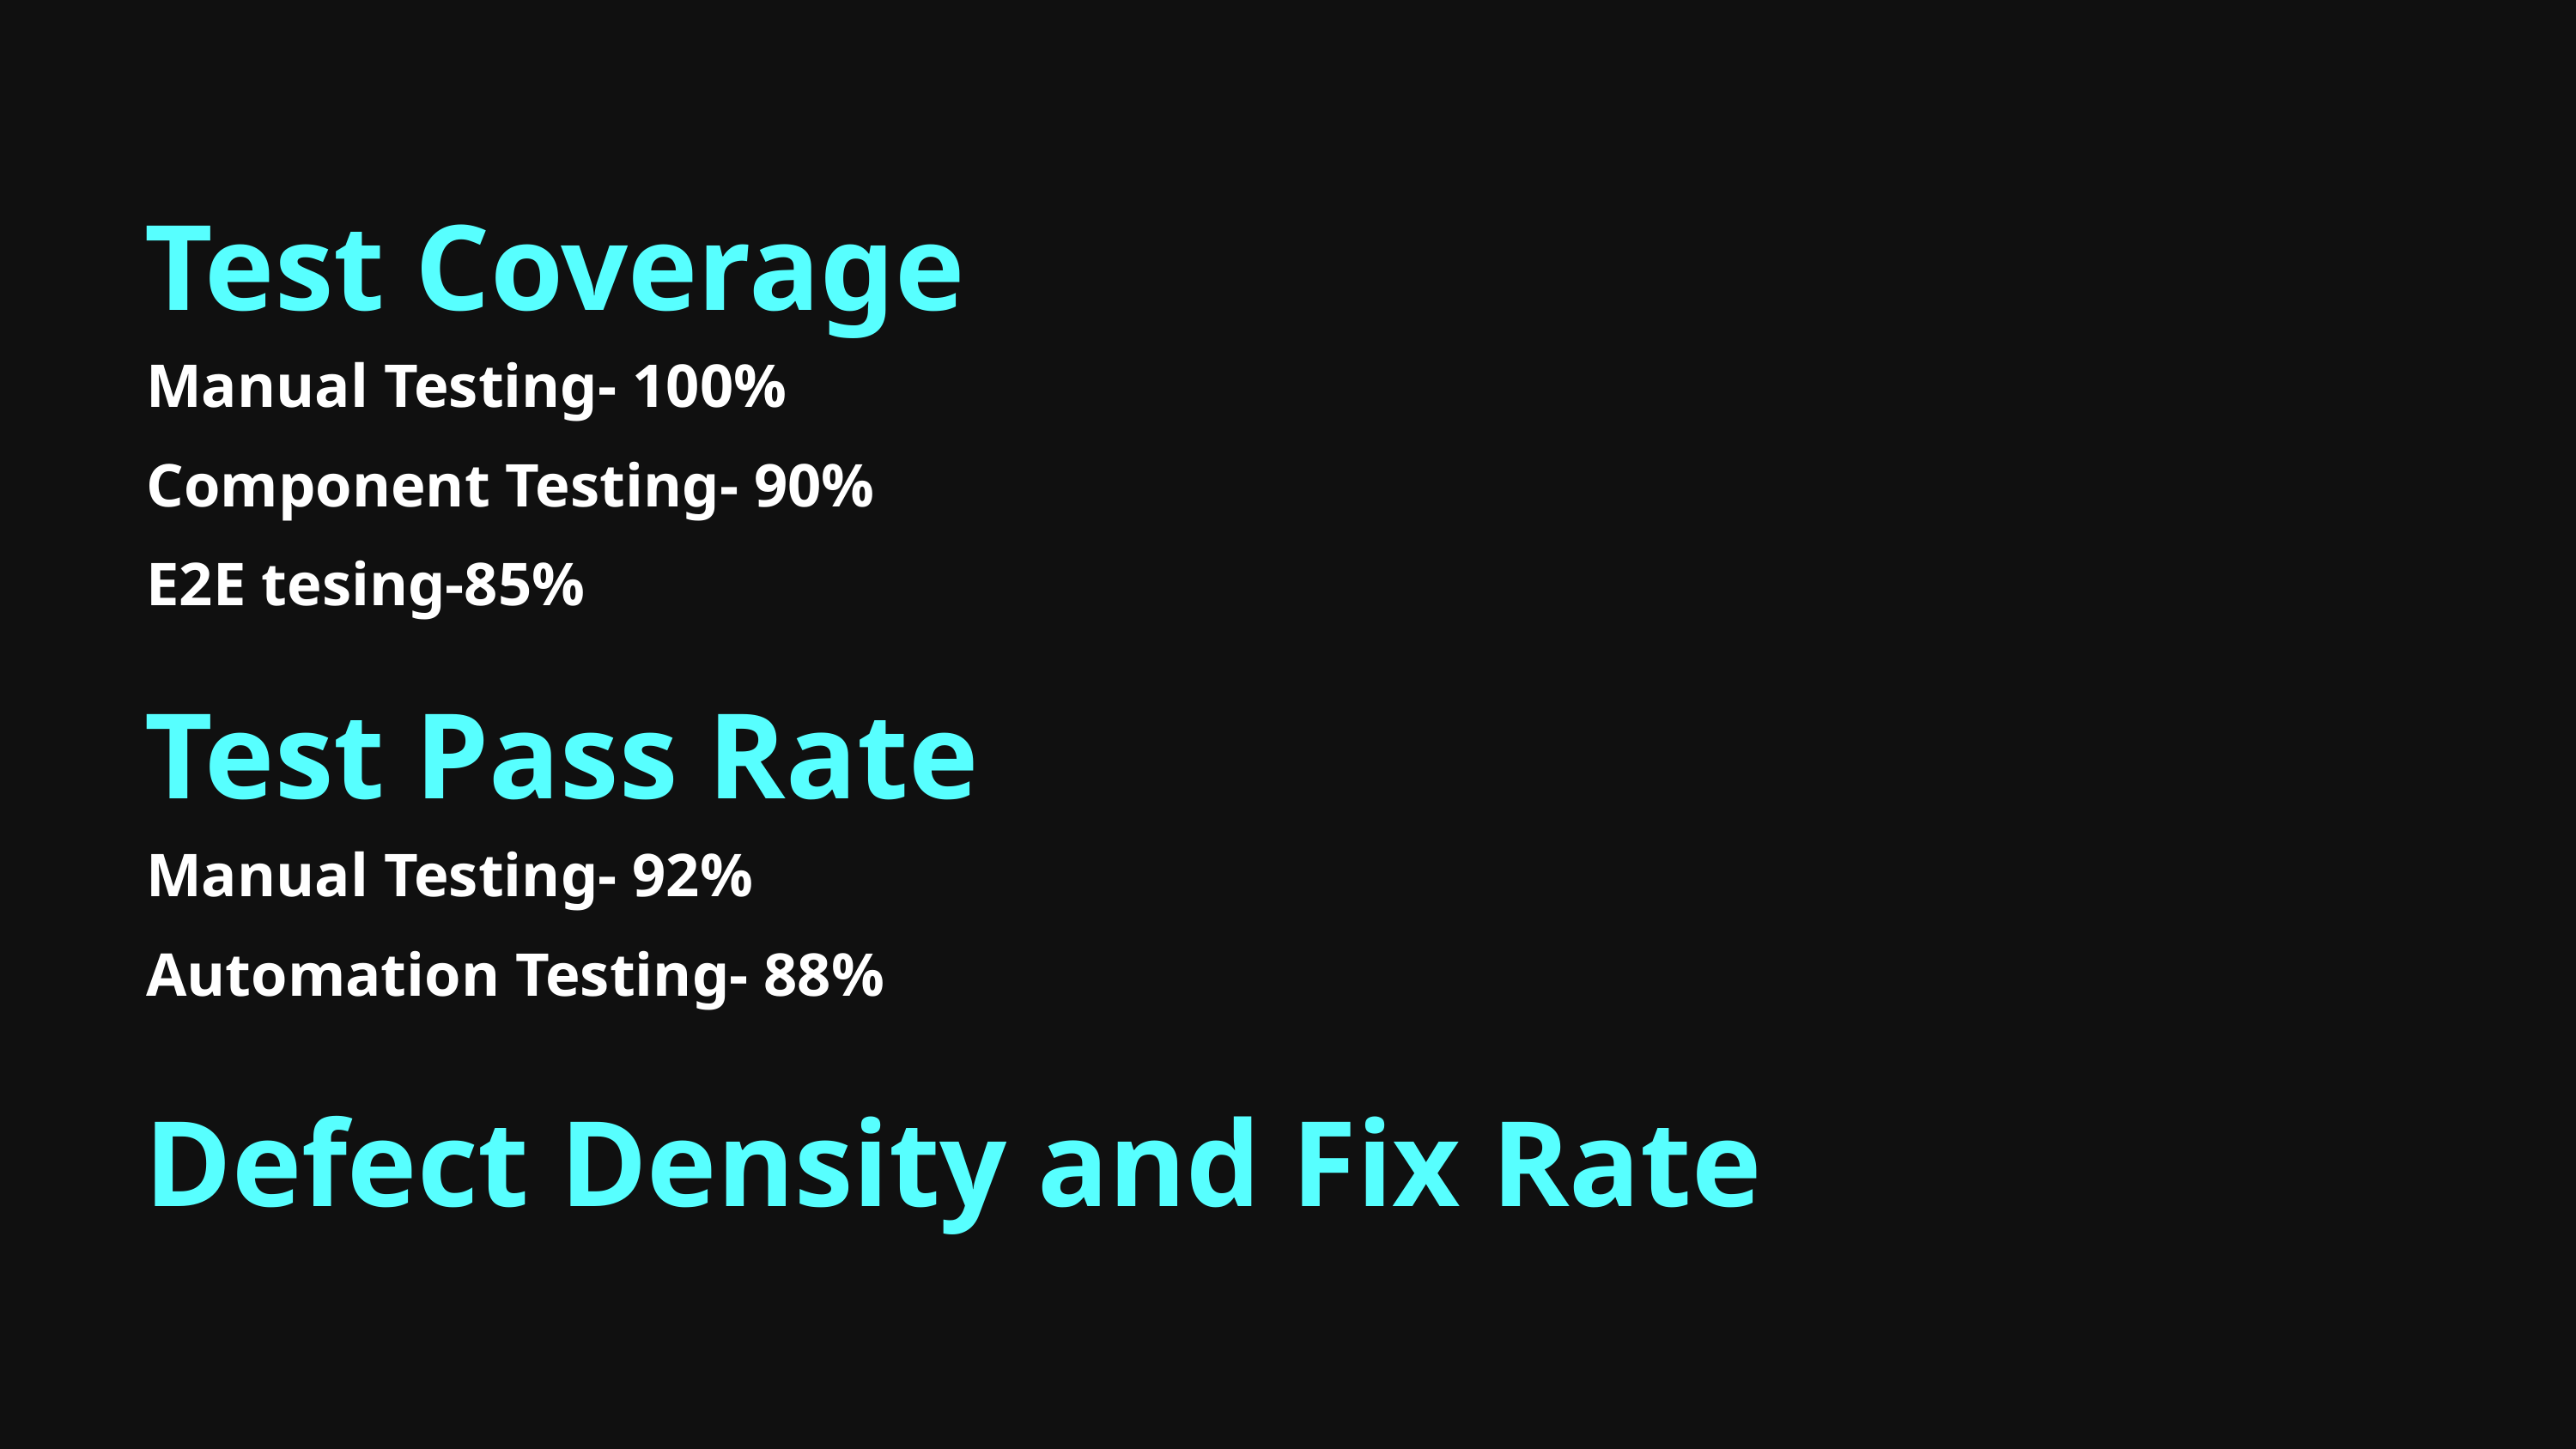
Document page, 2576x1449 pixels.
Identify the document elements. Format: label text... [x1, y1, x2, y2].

text_box Defect Density and Fix Rate [144, 1060, 2381, 1231]
text_box Test Coverage [144, 163, 2381, 334]
text_box Test Pass Rate [144, 652, 2381, 822]
text_box Manual Testing- 92% Automation Testing- 88% [146, 809, 1009, 1008]
text_box Manual Testing- 100% Component Testing- 90% E2E tesing-85% [146, 320, 954, 618]
